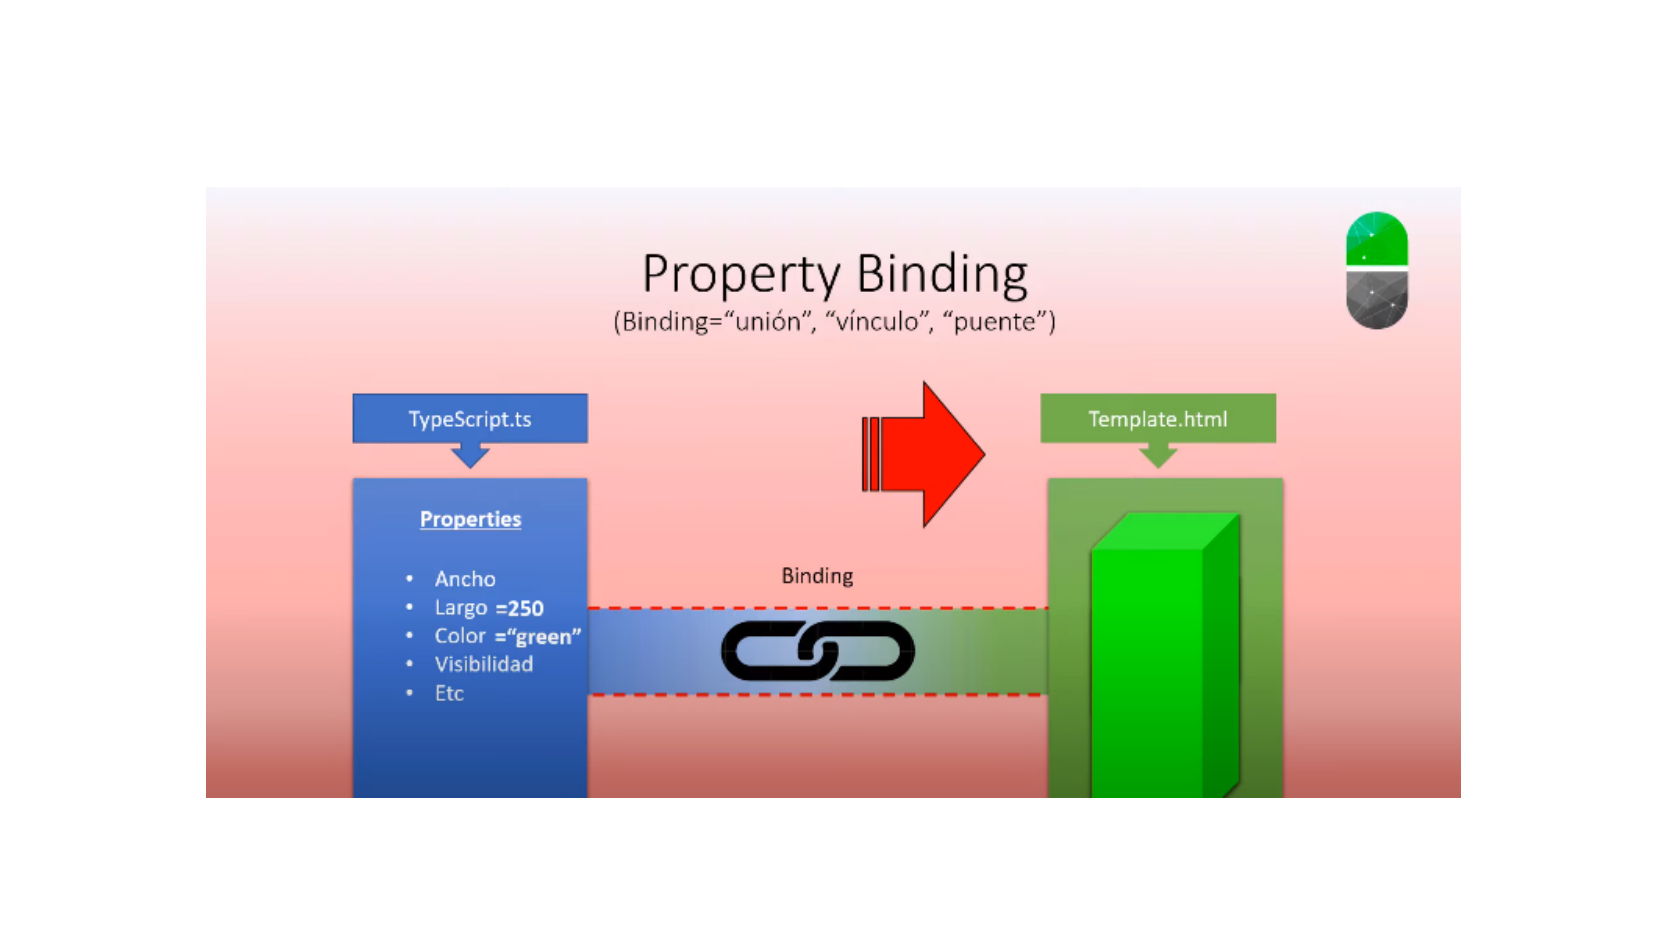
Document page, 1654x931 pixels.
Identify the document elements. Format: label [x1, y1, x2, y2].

picture [206, 187, 1462, 798]
